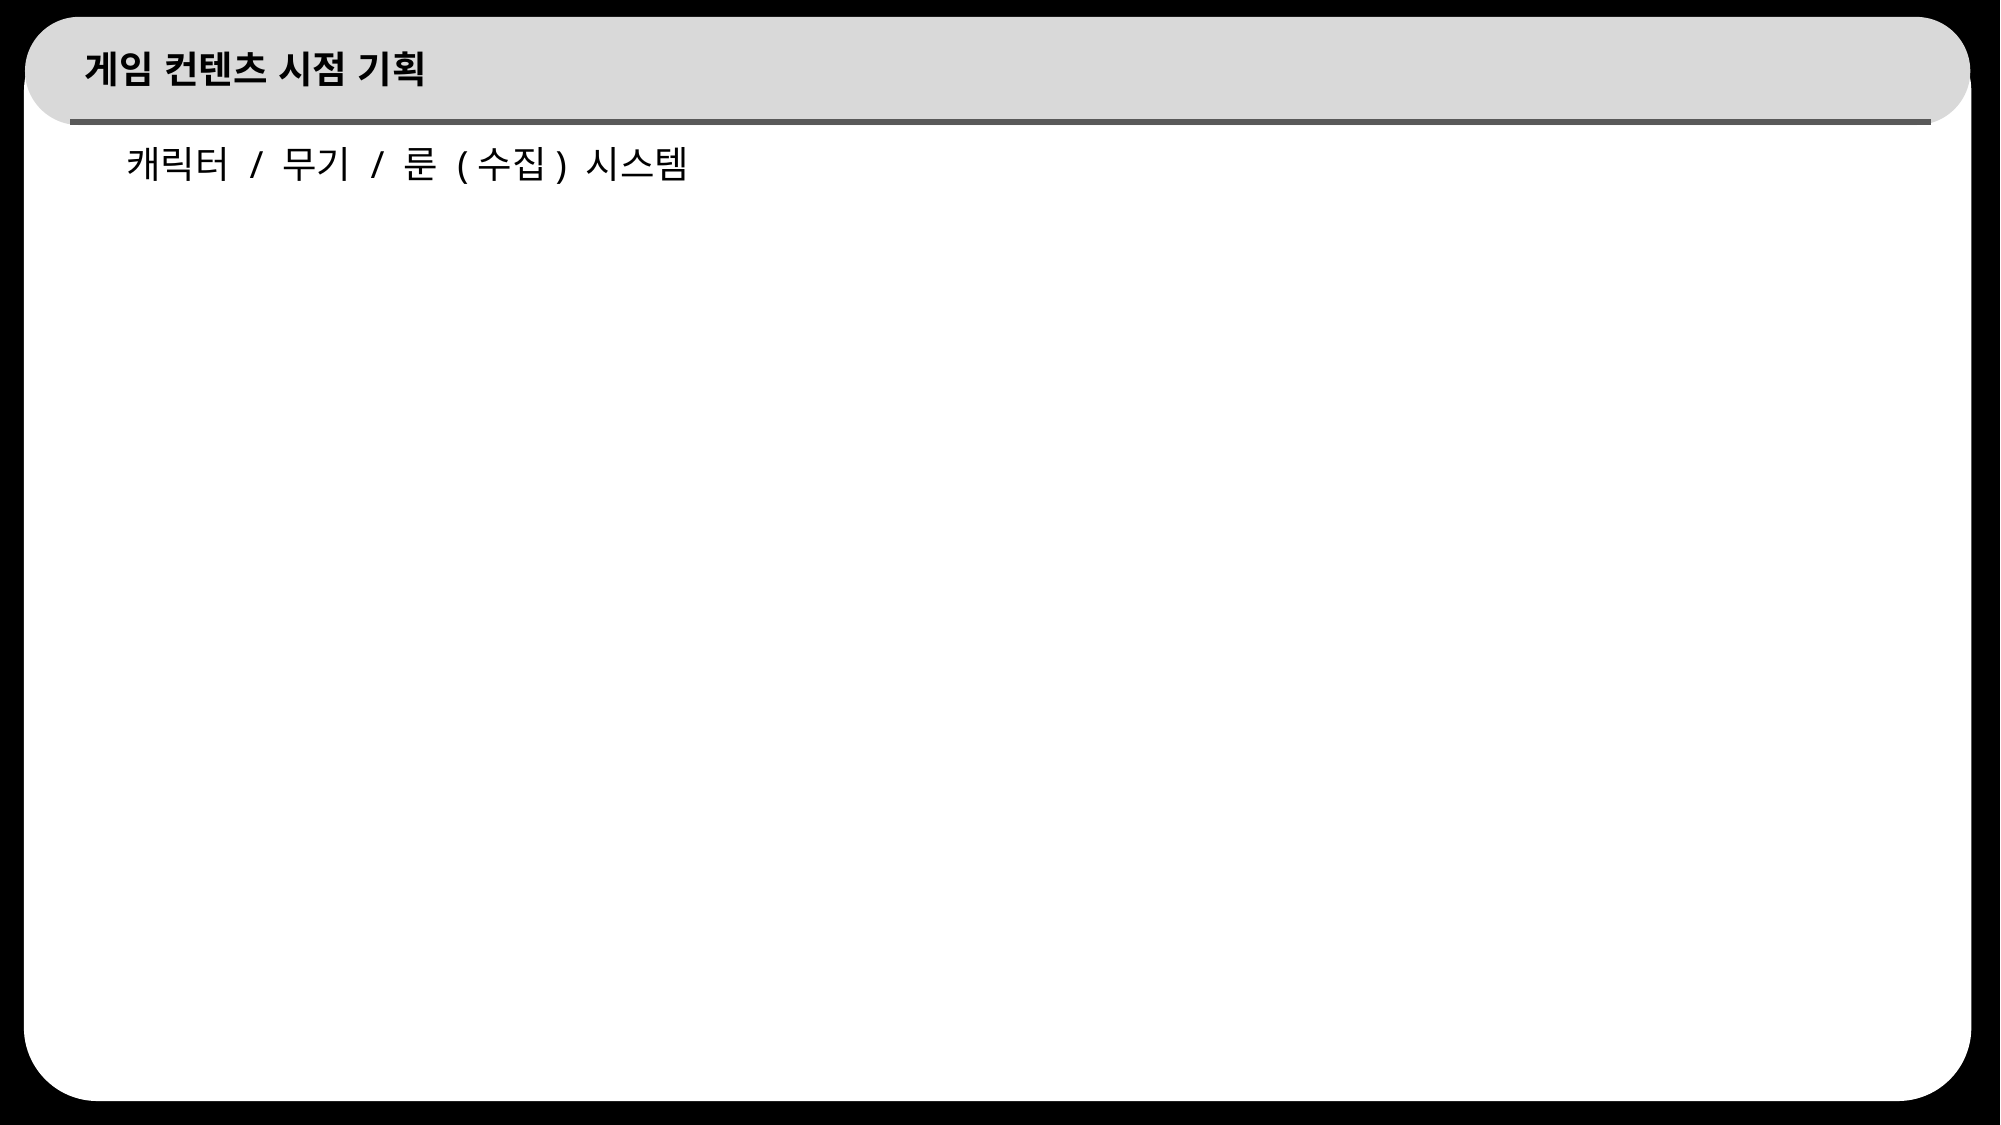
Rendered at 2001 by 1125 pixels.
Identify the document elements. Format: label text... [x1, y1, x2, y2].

title 게임 컨텐츠 시점 기획 [70, 20, 1932, 122]
slide_number 19 [1550, 1065, 2000, 1125]
text_box 캐릭터 / 무기 / 룬 (수집) 시스템 [111, 133, 704, 194]
